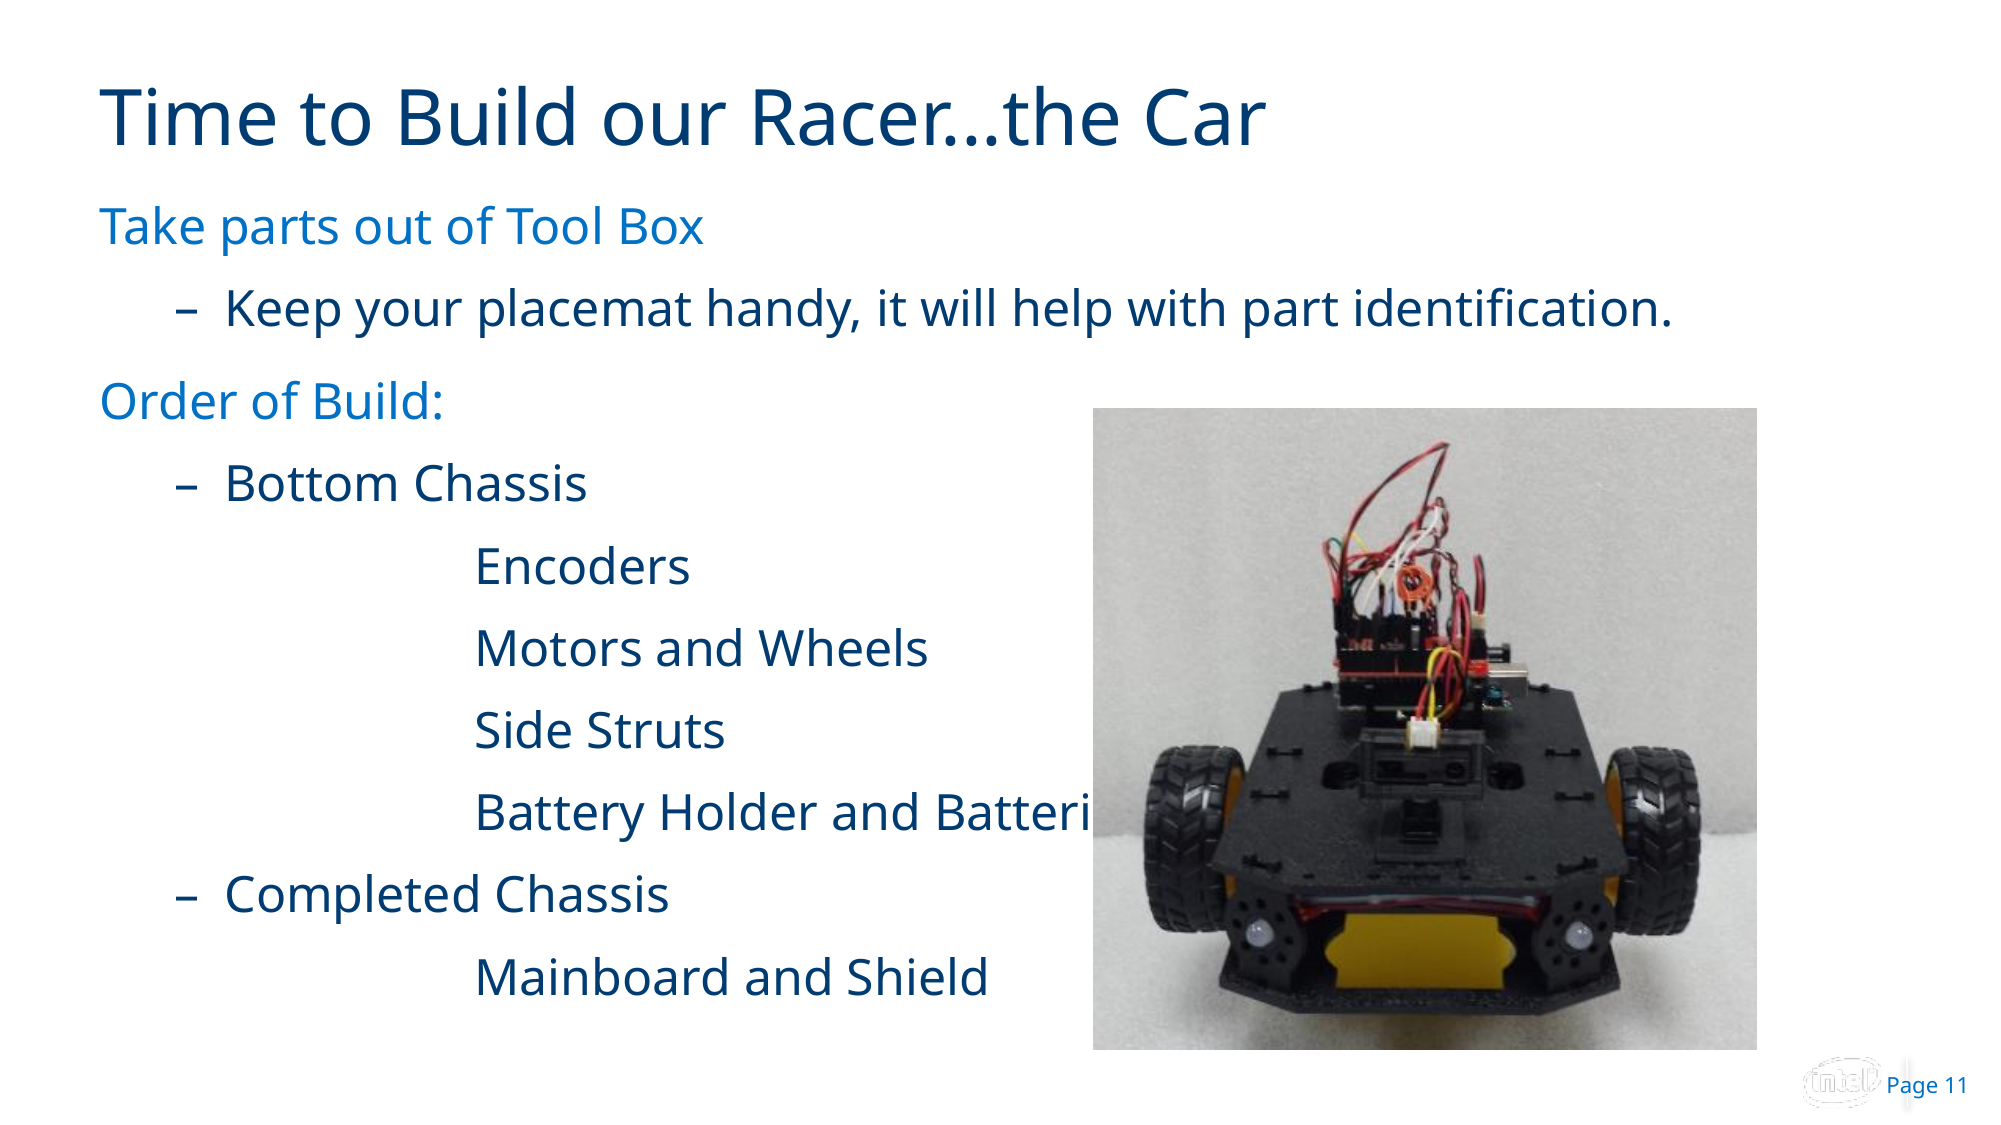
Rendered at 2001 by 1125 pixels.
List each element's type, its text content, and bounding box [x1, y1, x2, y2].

picture [1093, 408, 1757, 1050]
title Time to Build our Racer...the Car [99, 67, 1900, 194]
text_box Page 11 [1503, 1055, 1970, 1115]
list Take parts out of Tool Box Keep your placemat handy, it will help with part identification. Order of Build: Bottom Chassis Encoders Motors and Wheels Side Struts Battery Holder and Batteries Completed Chassis Mainboard and Shield [99, 194, 1900, 1056]
slide_number 11 [1757, 1049, 1956, 1055]
